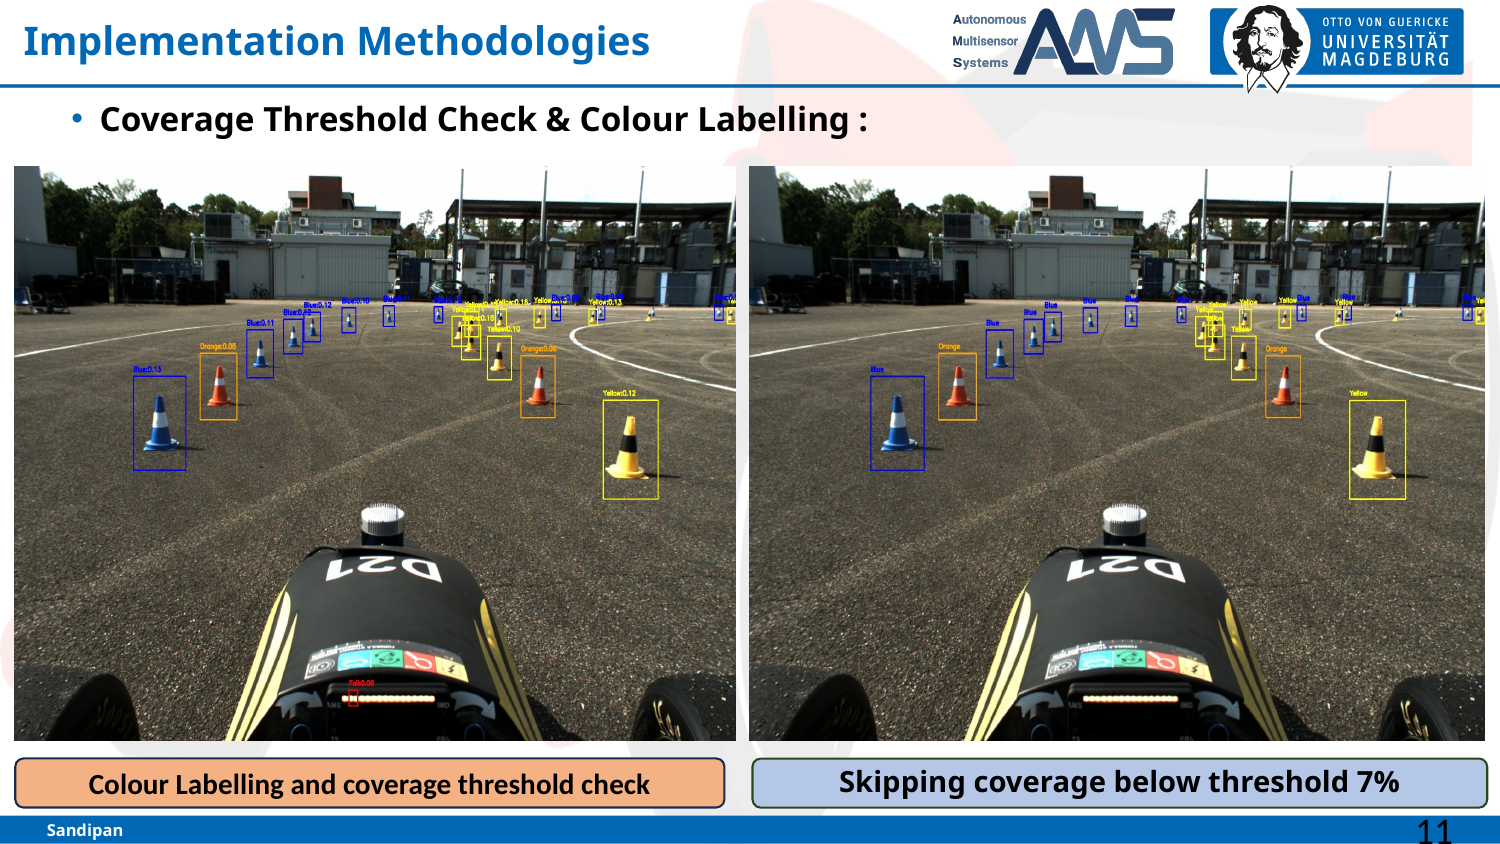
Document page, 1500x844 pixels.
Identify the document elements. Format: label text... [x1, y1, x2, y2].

picture [749, 166, 1485, 741]
text_box Colour Labelling and coverage threshold check [15, 758, 725, 808]
picture [0, 0, 1500, 103]
text_box Sandipan [46, 815, 553, 844]
title Implementation Methodologies [0, 0, 943, 86]
text_box 11 [1312, 815, 1454, 844]
text_box Skipping coverage below threshold 7% [752, 758, 1488, 808]
picture [14, 166, 736, 741]
list Coverage Threshold Check & Colour Labelling : [56, 98, 1488, 154]
